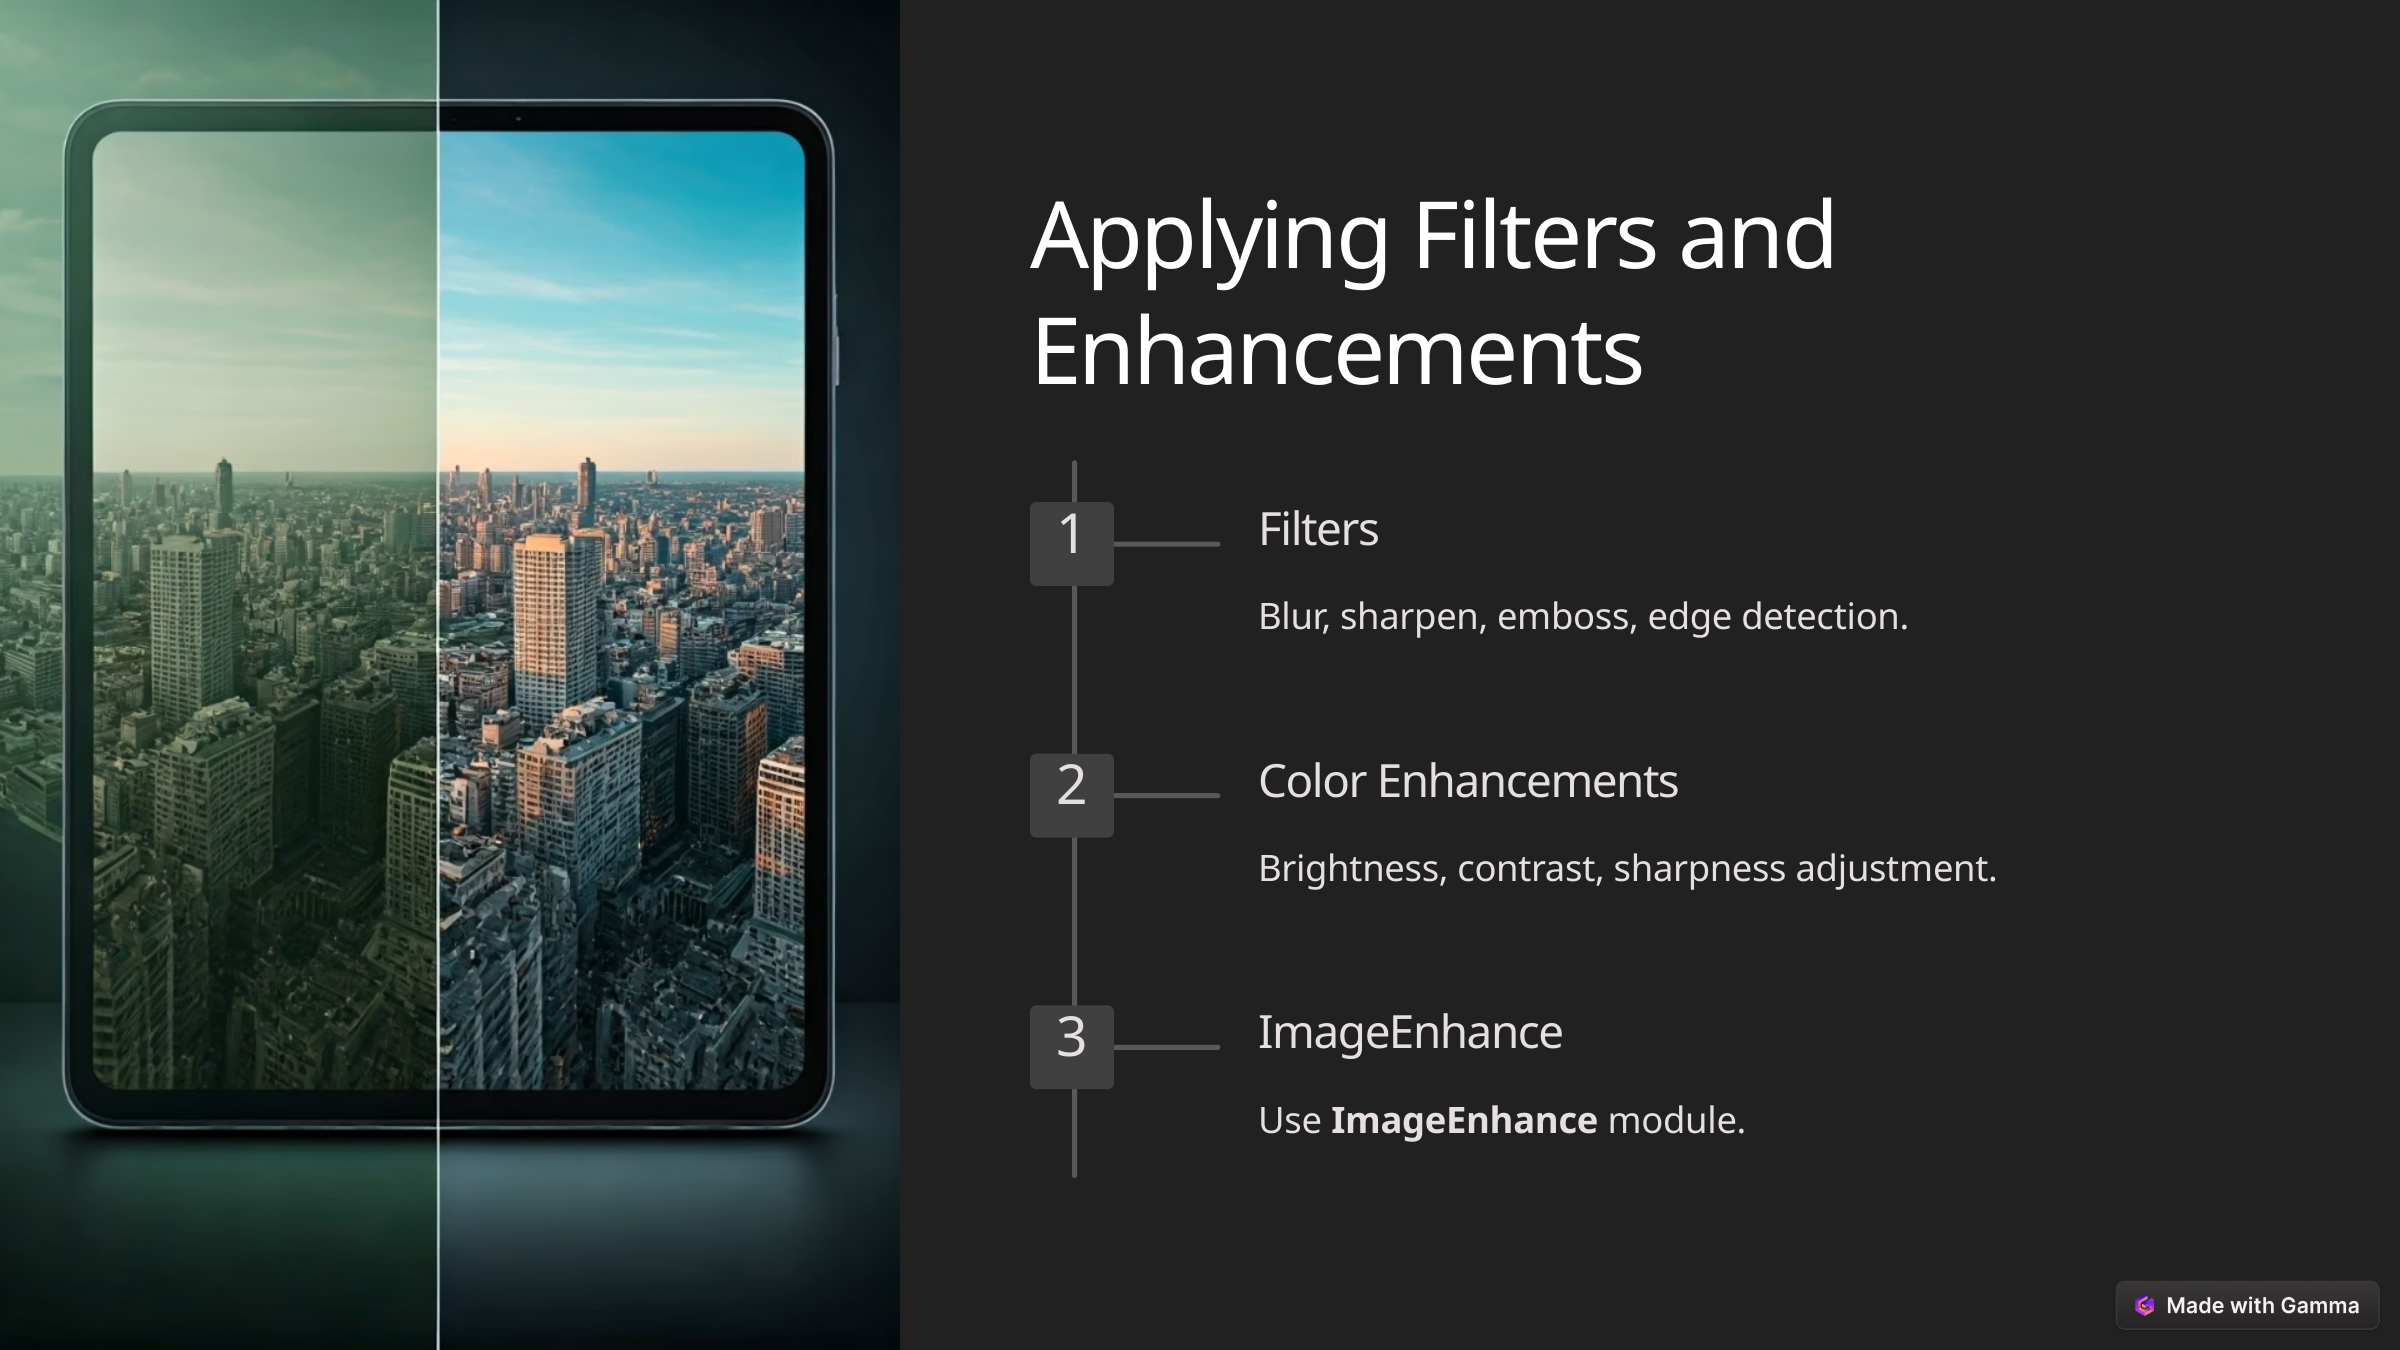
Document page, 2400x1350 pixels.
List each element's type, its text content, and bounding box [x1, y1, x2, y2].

text_box Blur, sharpen, emboss, edge detection. [1258, 577, 2270, 638]
text_box 1 [1044, 509, 1100, 579]
picture [2106, 1271, 2389, 1339]
text_box [1030, 753, 1114, 838]
text_box 3 [1044, 1012, 1100, 1083]
text_box 2 [1044, 760, 1100, 831]
text_box Brightness, contrast, sharpness adjustment. [1258, 829, 2270, 890]
text_box Use ImageEnhance module. [1258, 1081, 2270, 1141]
text_box [1072, 1090, 1078, 1178]
text_box Filters [1258, 497, 1724, 556]
picture [0, 0, 900, 1350]
text_box ImageEnhance [1258, 1000, 1724, 1059]
text_box [1072, 838, 1078, 1005]
text_box Color Enhancements [1258, 749, 1736, 808]
text_box [1114, 1044, 1221, 1050]
text_box [1114, 541, 1221, 547]
text_box [1114, 793, 1221, 799]
text_box Applying Filters and Enhancements [1030, 171, 2270, 405]
text_box [1072, 586, 1078, 753]
text_box [1030, 1005, 1114, 1090]
text_box [1072, 460, 1078, 502]
text_box [1030, 502, 1114, 586]
